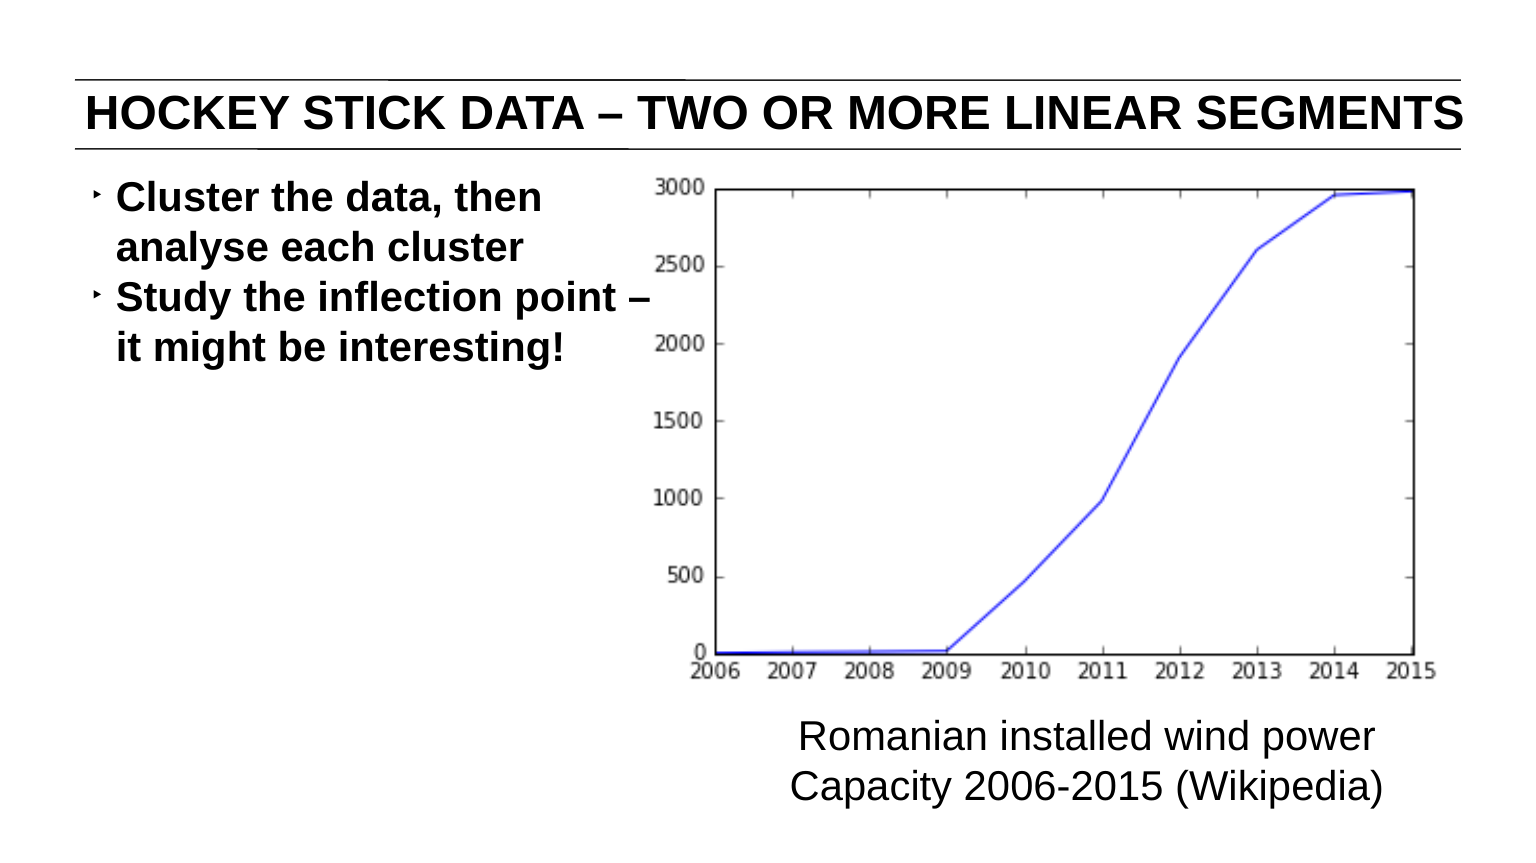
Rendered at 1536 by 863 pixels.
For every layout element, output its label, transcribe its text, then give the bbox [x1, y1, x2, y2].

list Cluster the data, then analyse each cluster Study the inflection point – it might be interesting! [76, 160, 670, 823]
title HOCKEY STICK DATA – TWO OR MORE LINEAR SEGMENTS [76, 82, 1488, 251]
text_box Romanian installed wind power Capacity 2006-2015 (Wikipedia) [781, 700, 1393, 817]
picture [637, 164, 1453, 699]
